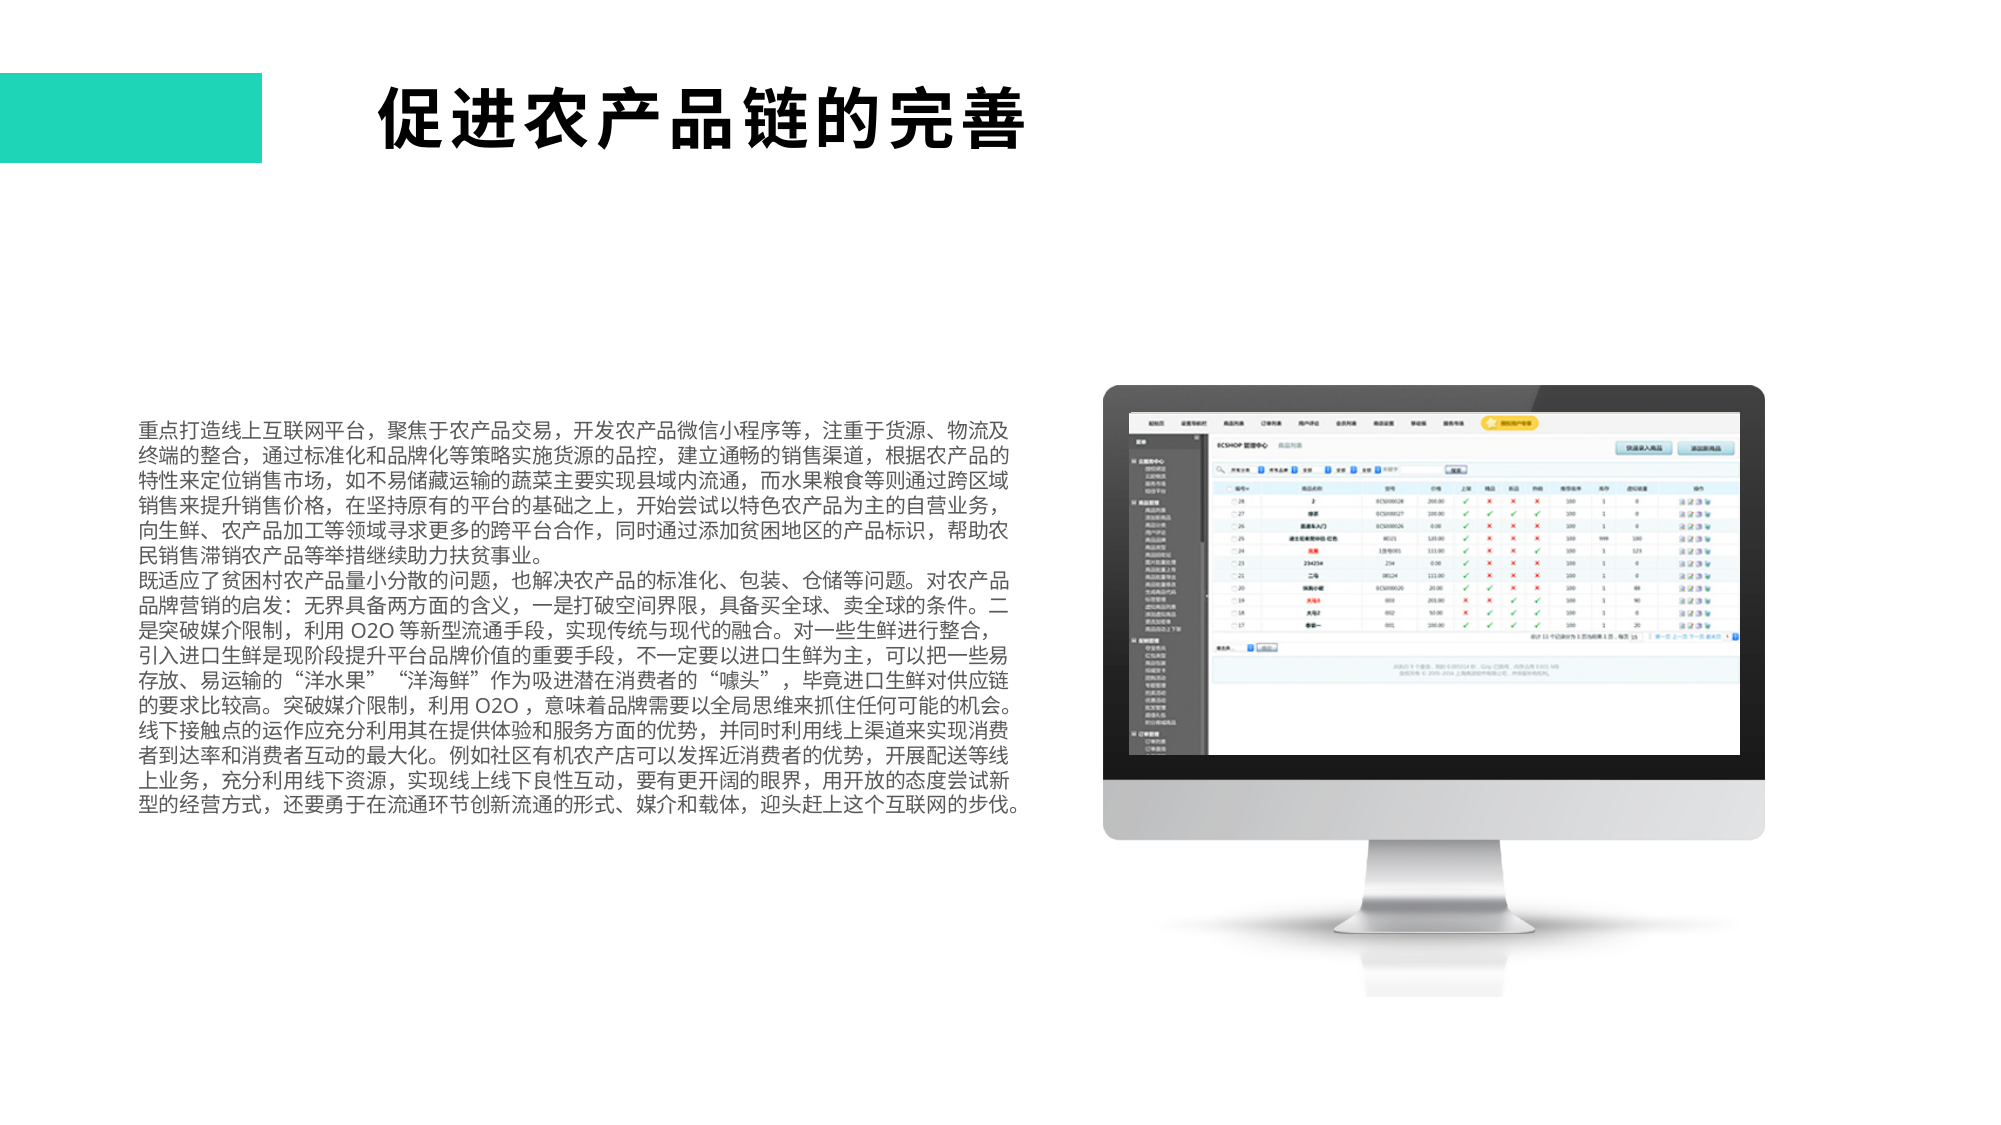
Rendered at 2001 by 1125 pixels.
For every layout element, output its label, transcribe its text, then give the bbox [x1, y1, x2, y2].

list 促进农产品链的完善 [362, 69, 1102, 162]
text_box [0, 71, 264, 165]
text_box 重点打造线上互联网平台，聚焦于农产品交易，开发农产品微信小程序等，注重于货源、物流及终端的整合，通过标准化和品牌化等策略实施货源的品控，建立通畅的销售渠道，根据农产品的特性来定位销售市场，如不易储藏运输的蔬菜主要实现县域内流通，而水果粮食等则通过跨区域销售来提升销售价格，在坚持原有的平台的基础之上，开始尝试以特色农产品为主的自营业务，向生鲜、农产品加工等领域寻求更多的跨平台合作，同时通过添加贫困地区的产品标识，帮助农民销售滞销农产品等举措继续助力扶贫事业。 既适应了贫困村农产品量小分散的问题，也解决农产品的标准化、包装、仓储等问题。对农产品品牌营销的启发：无界具备两方面的含义，一是打破空间界限，具备买全球、卖全球的条件。二是突破媒介限制，利用O2O等新型流通手段，实现传统与现代的融合。对一些生鲜进行整合，引入进口生鲜是现阶段提升平台品牌价值的重要手段，不一定要以进口生鲜为主，可以把一些易存放、易运输的“洋水果”“洋海鲜”作为吸进潜在消费者的“噱头”，毕竟进口生鲜对供应链的要求比较高。突破媒介限制，利用O2O，意味着品牌需要以全局思维来抓住任何可能的机会。线下接触点的运作应充分利用其在提供体验和服务方面的优势，并同时利用线上渠道来实现消费者到达率和消费者互动的最大化。例如社区有机农产店可以发挥近消费者的优势，开展配送等线上业务，充分利用线下资源，实现线上线下良性互动，要有更开阔的眼界，用开放的态度尝试新型的经营方式，还要勇于在流通环节创新流通的形式、媒介和载体，迎头赶上这个互联网的步伐。 [123, 410, 1031, 857]
picture [1103, 385, 1765, 998]
